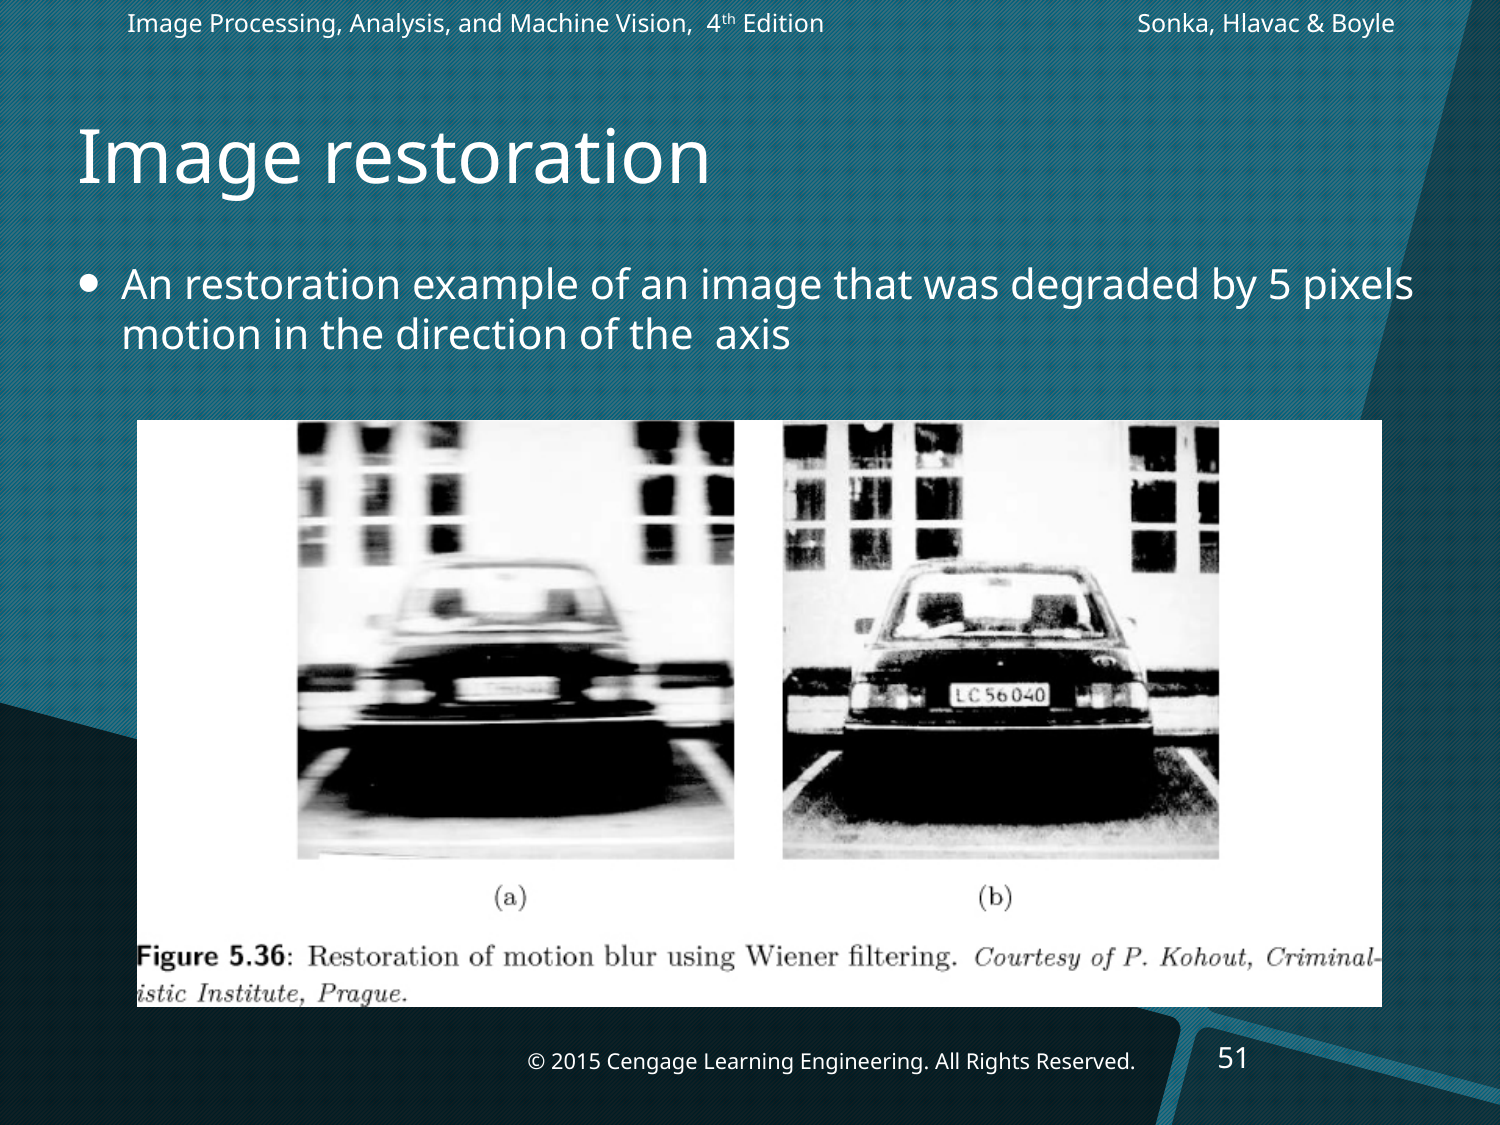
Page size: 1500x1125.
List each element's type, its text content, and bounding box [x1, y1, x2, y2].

title Image restoration [62, 82, 1463, 225]
picture [136, 420, 1382, 1008]
footer © 2015 Cengage Learning Engineering. All Rights Reserved. [512, 1032, 1163, 1093]
slide_number 51 [1202, 1024, 1463, 1094]
text_box Image Processing, Analysis, and Machine Vision, 4th Edition Sonka, Hlavac & Boyle [112, 0, 1413, 45]
